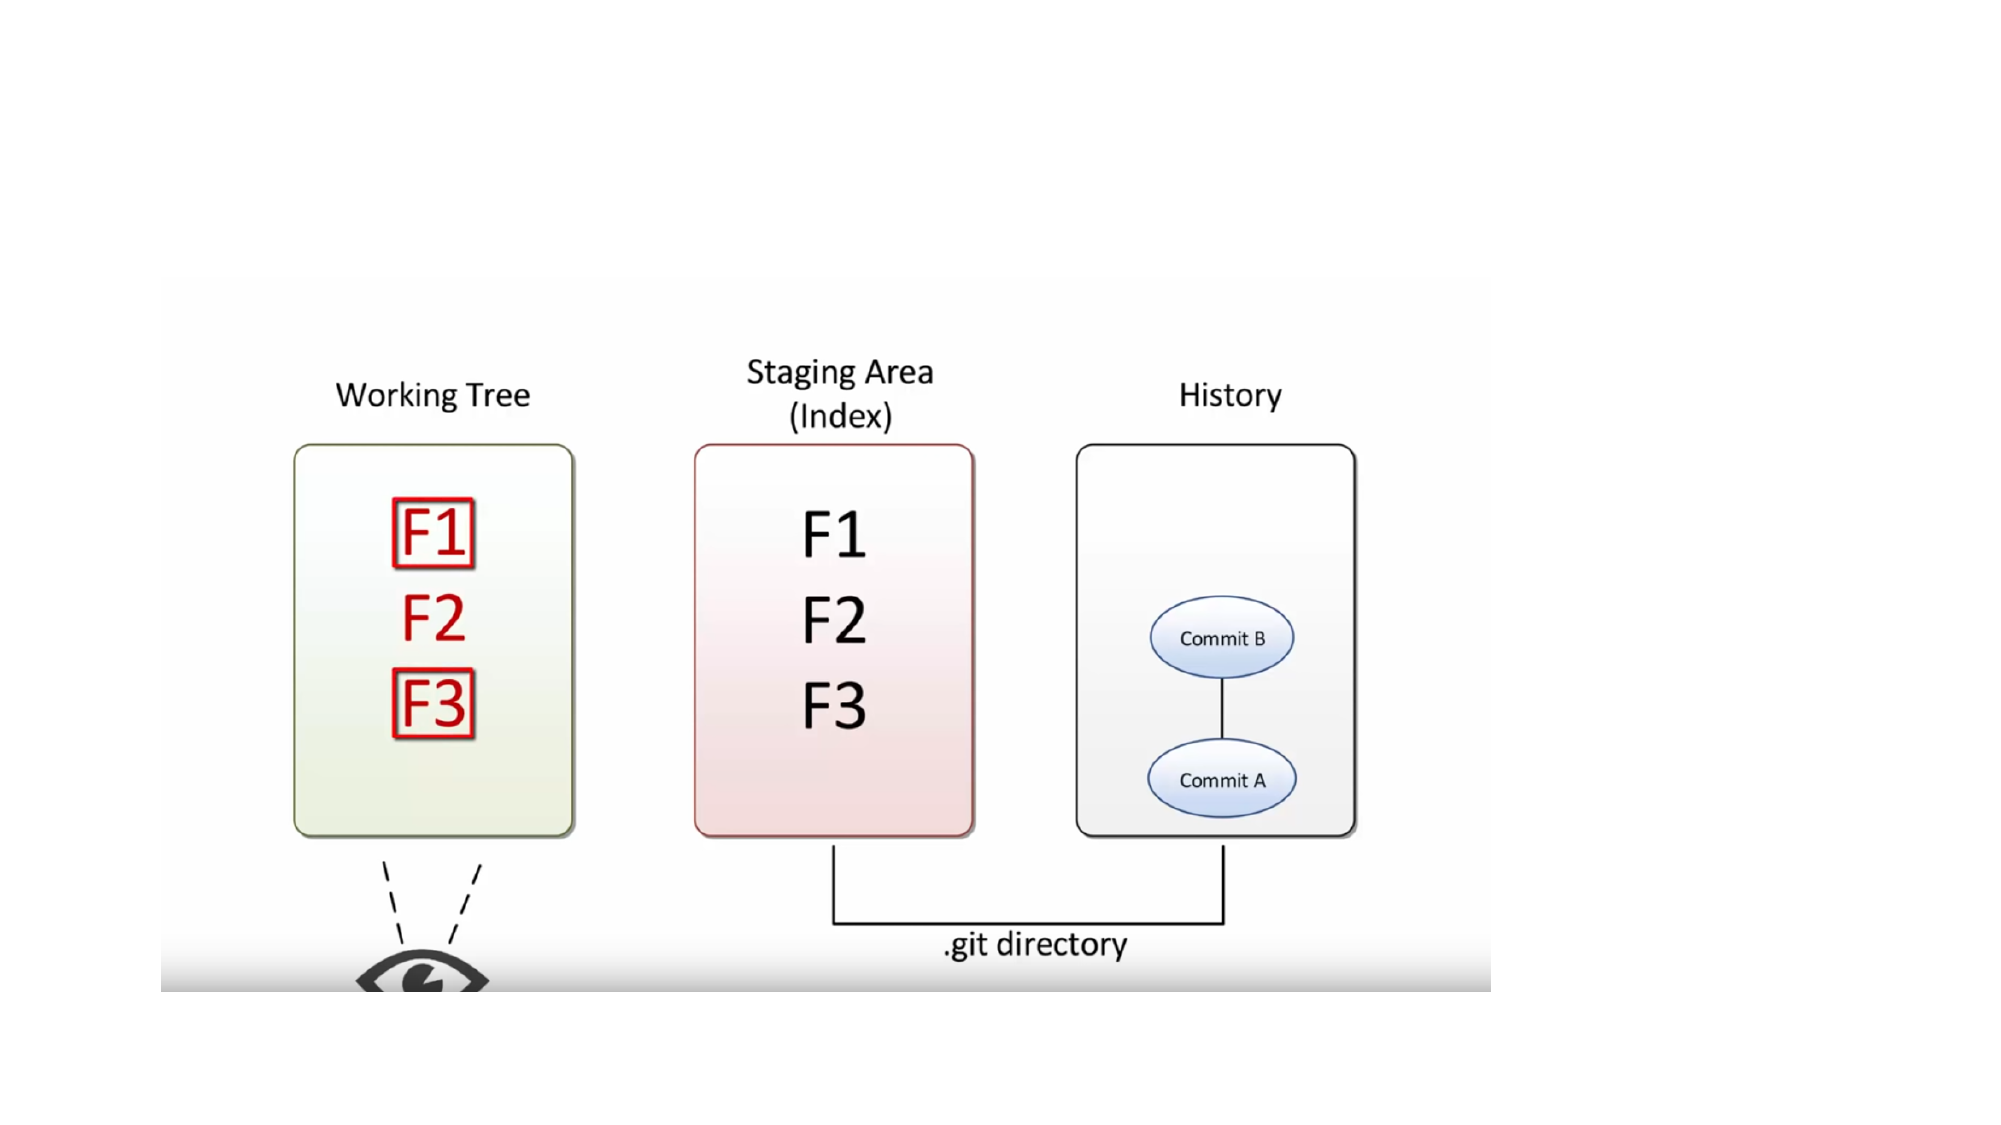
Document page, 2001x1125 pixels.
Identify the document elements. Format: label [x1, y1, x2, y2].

list [161, 277, 1491, 992]
